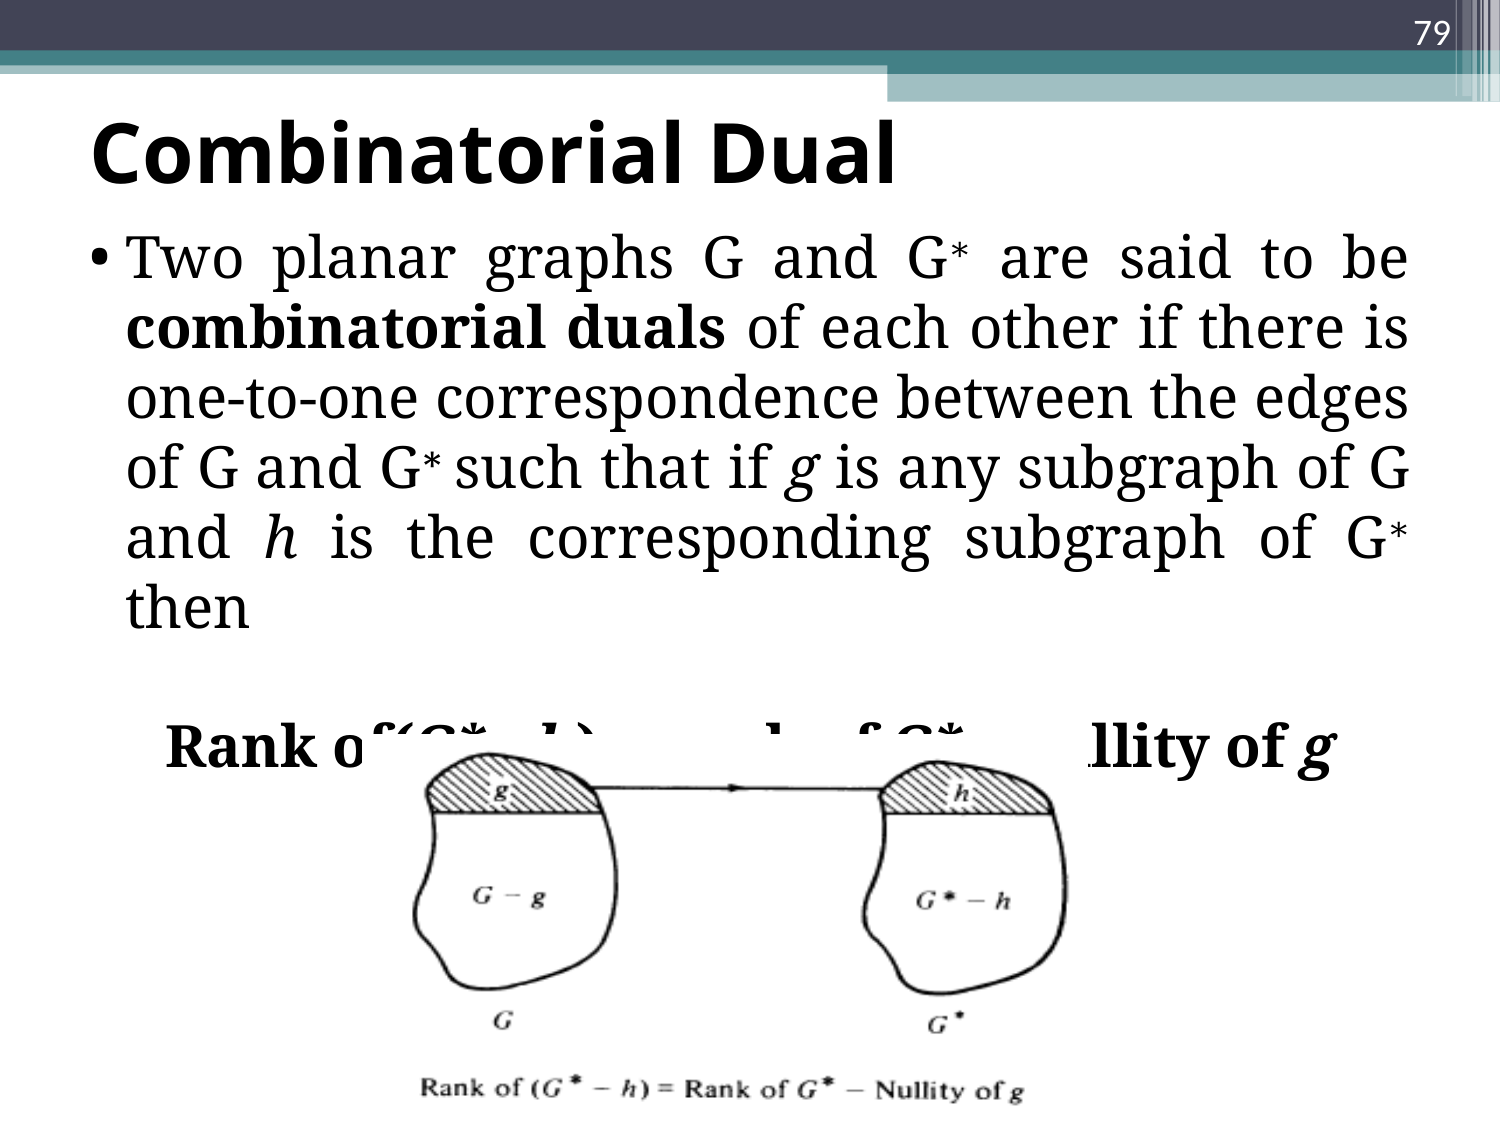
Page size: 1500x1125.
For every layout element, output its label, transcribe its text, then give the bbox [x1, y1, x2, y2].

text_box <number> [1340, 0, 1466, 61]
text_box Two planar graphs G and G∗ are said to be combinatorial duals of each other if there is one-to-one correspondence between the edges of G and G∗ such that if g is any subgraph of G and h is the corresponding subgraph of G∗ then Rank of(G* - h) = rank of G* - nullity of g [74, 212, 1425, 1004]
picture [362, 734, 1088, 1125]
text_box Combinatorial Dual [74, 112, 1425, 212]
